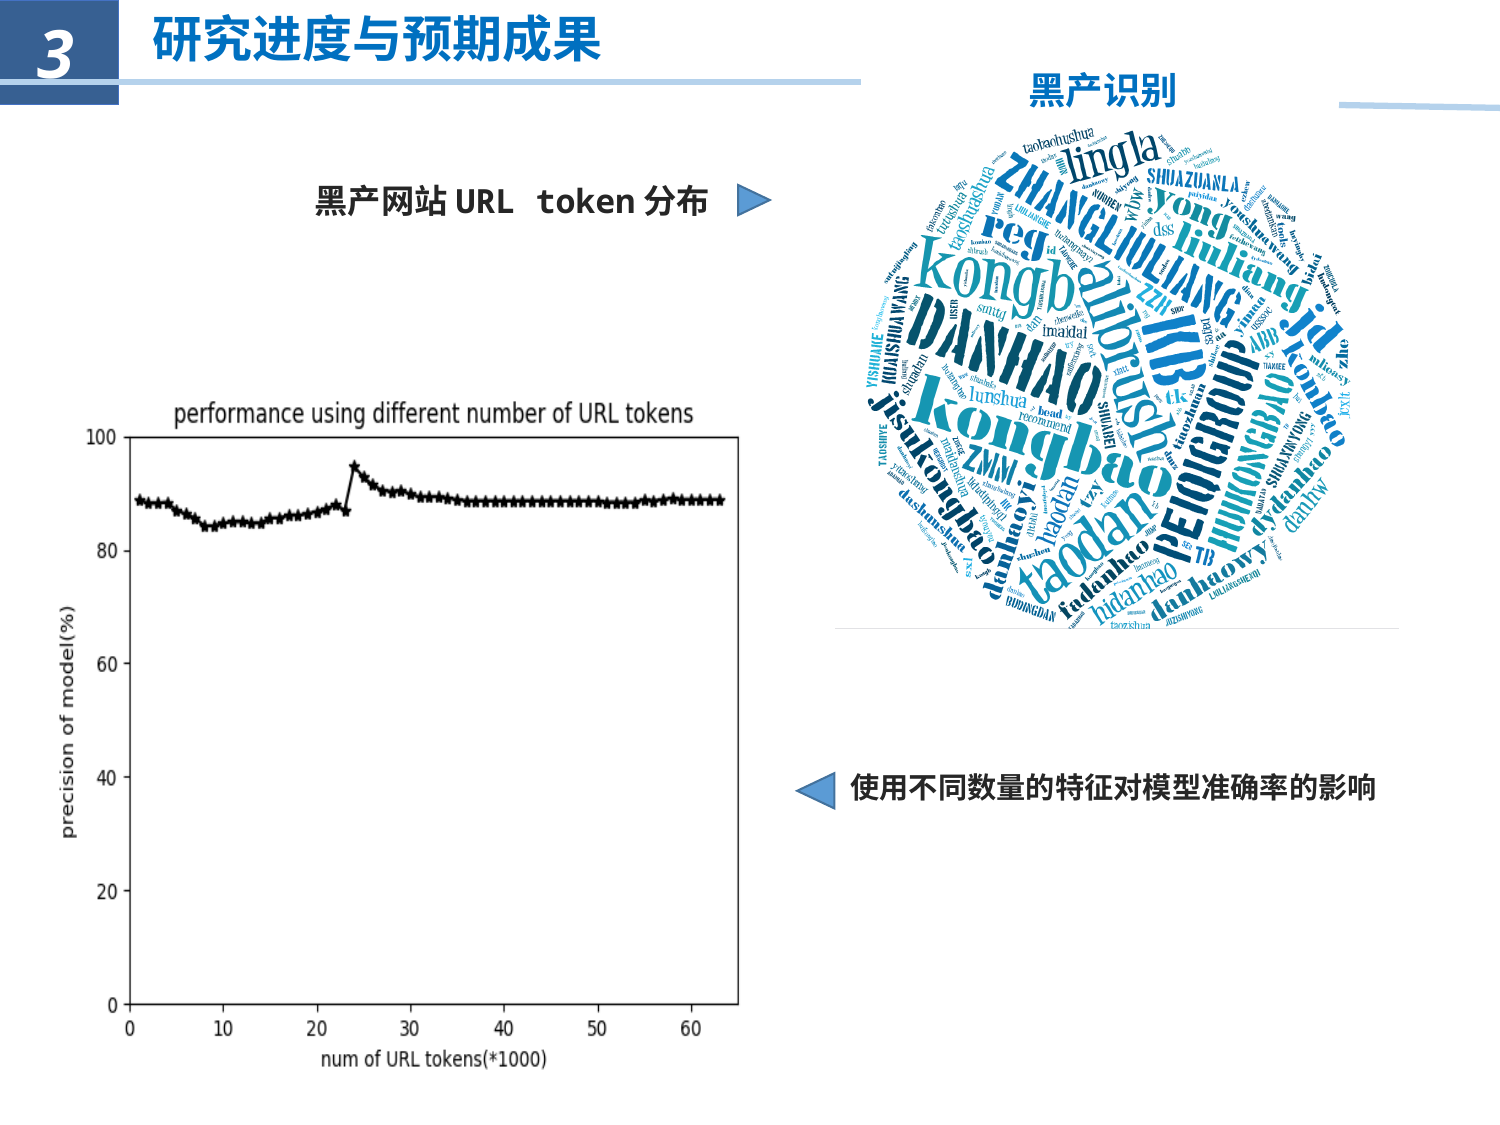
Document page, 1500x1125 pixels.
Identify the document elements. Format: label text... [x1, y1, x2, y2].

text_box 3 [0, 0, 113, 114]
picture [56, 397, 750, 1073]
picture [835, 123, 1399, 629]
text_box 黑产识别 [867, 66, 1340, 107]
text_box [797, 751, 1412, 823]
text_box 研究进度与预期成果 [137, 9, 1273, 73]
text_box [299, 166, 849, 234]
